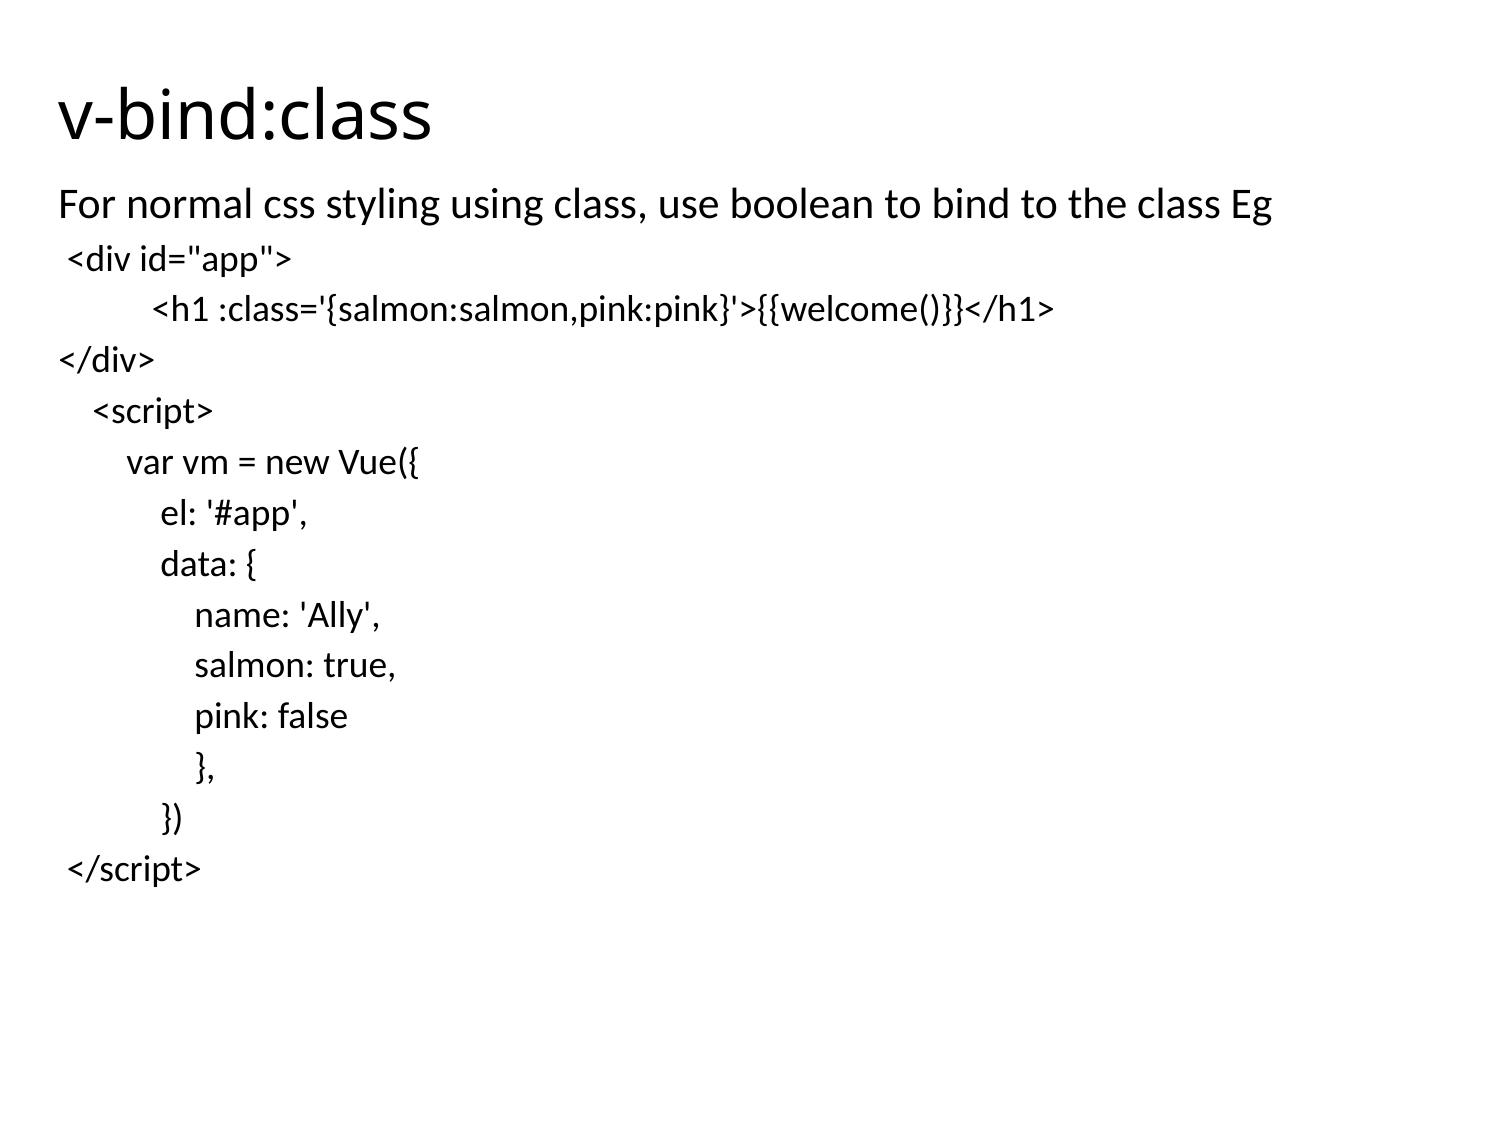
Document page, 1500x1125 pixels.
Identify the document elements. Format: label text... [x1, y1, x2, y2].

title v-bind:class [43, 61, 1349, 173]
list For normal css styling using class, use boolean to bind to the class Eg <div id="app"> <h1 :class='{salmon:salmon,pink:pink}'>{{welcome()}}</h1> </div> <script> var vm = new Vue({ el: '#app', data: { name: 'Ally', salmon: true, pink: false }, }) </script> [43, 173, 1417, 1054]
